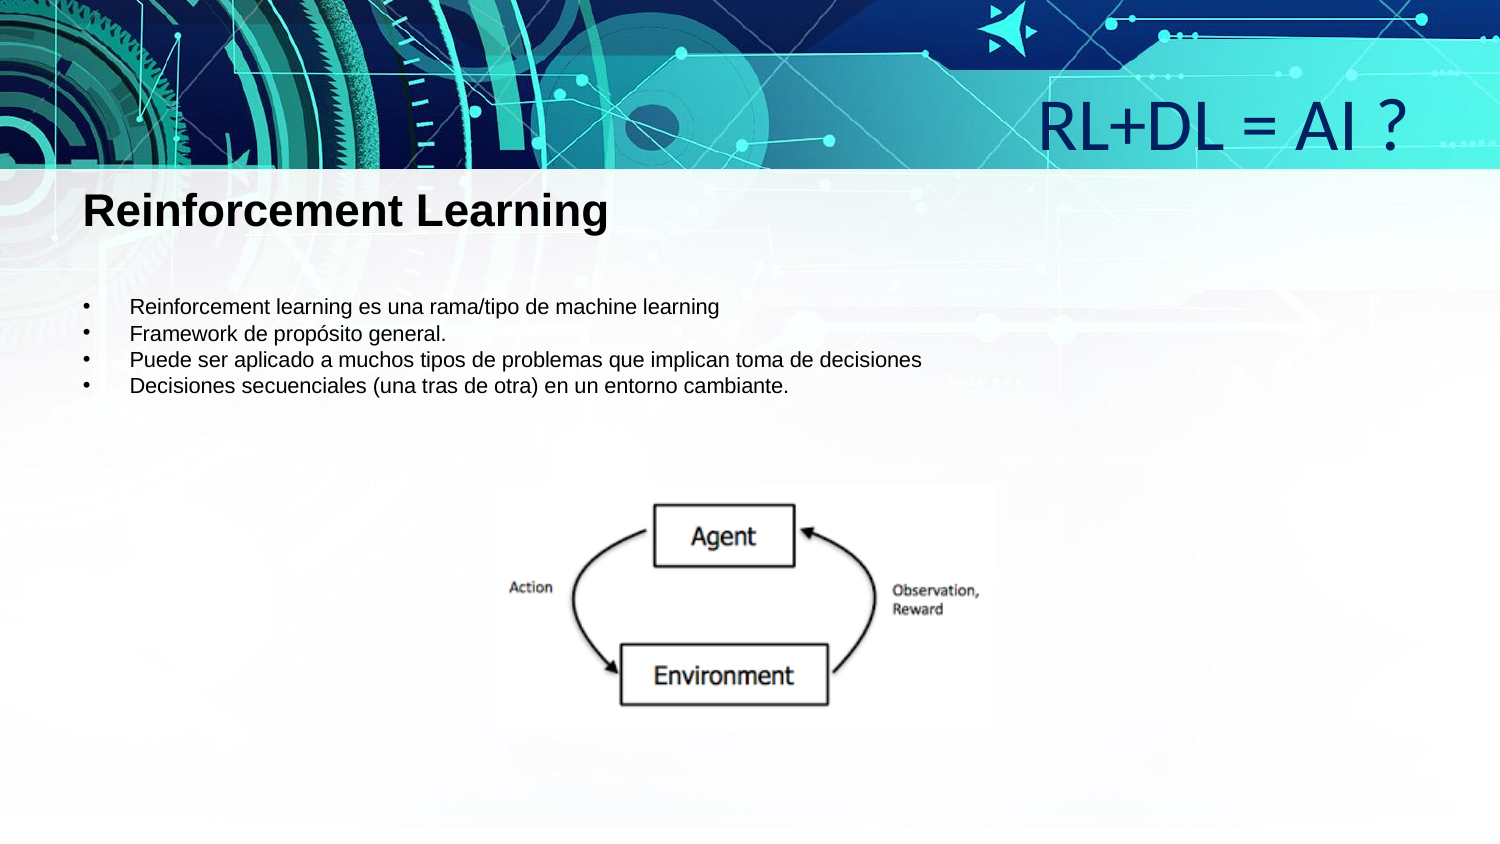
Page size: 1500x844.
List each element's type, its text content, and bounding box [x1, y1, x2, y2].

text_box Reinforcement Learning [82, 180, 1435, 248]
text_box RL+DL = AI ? [73, 71, 1426, 171]
picture [0, 0, 1500, 844]
text_box Reinforcement learning es una rama/tipo de machine learning Framework de propósito general. Puede ser aplicado a muchos tipos de problemas que implican toma de decisiones Decisiones secuenciales (una tras de otra) en un entorno cambiante. [82, 248, 1435, 398]
